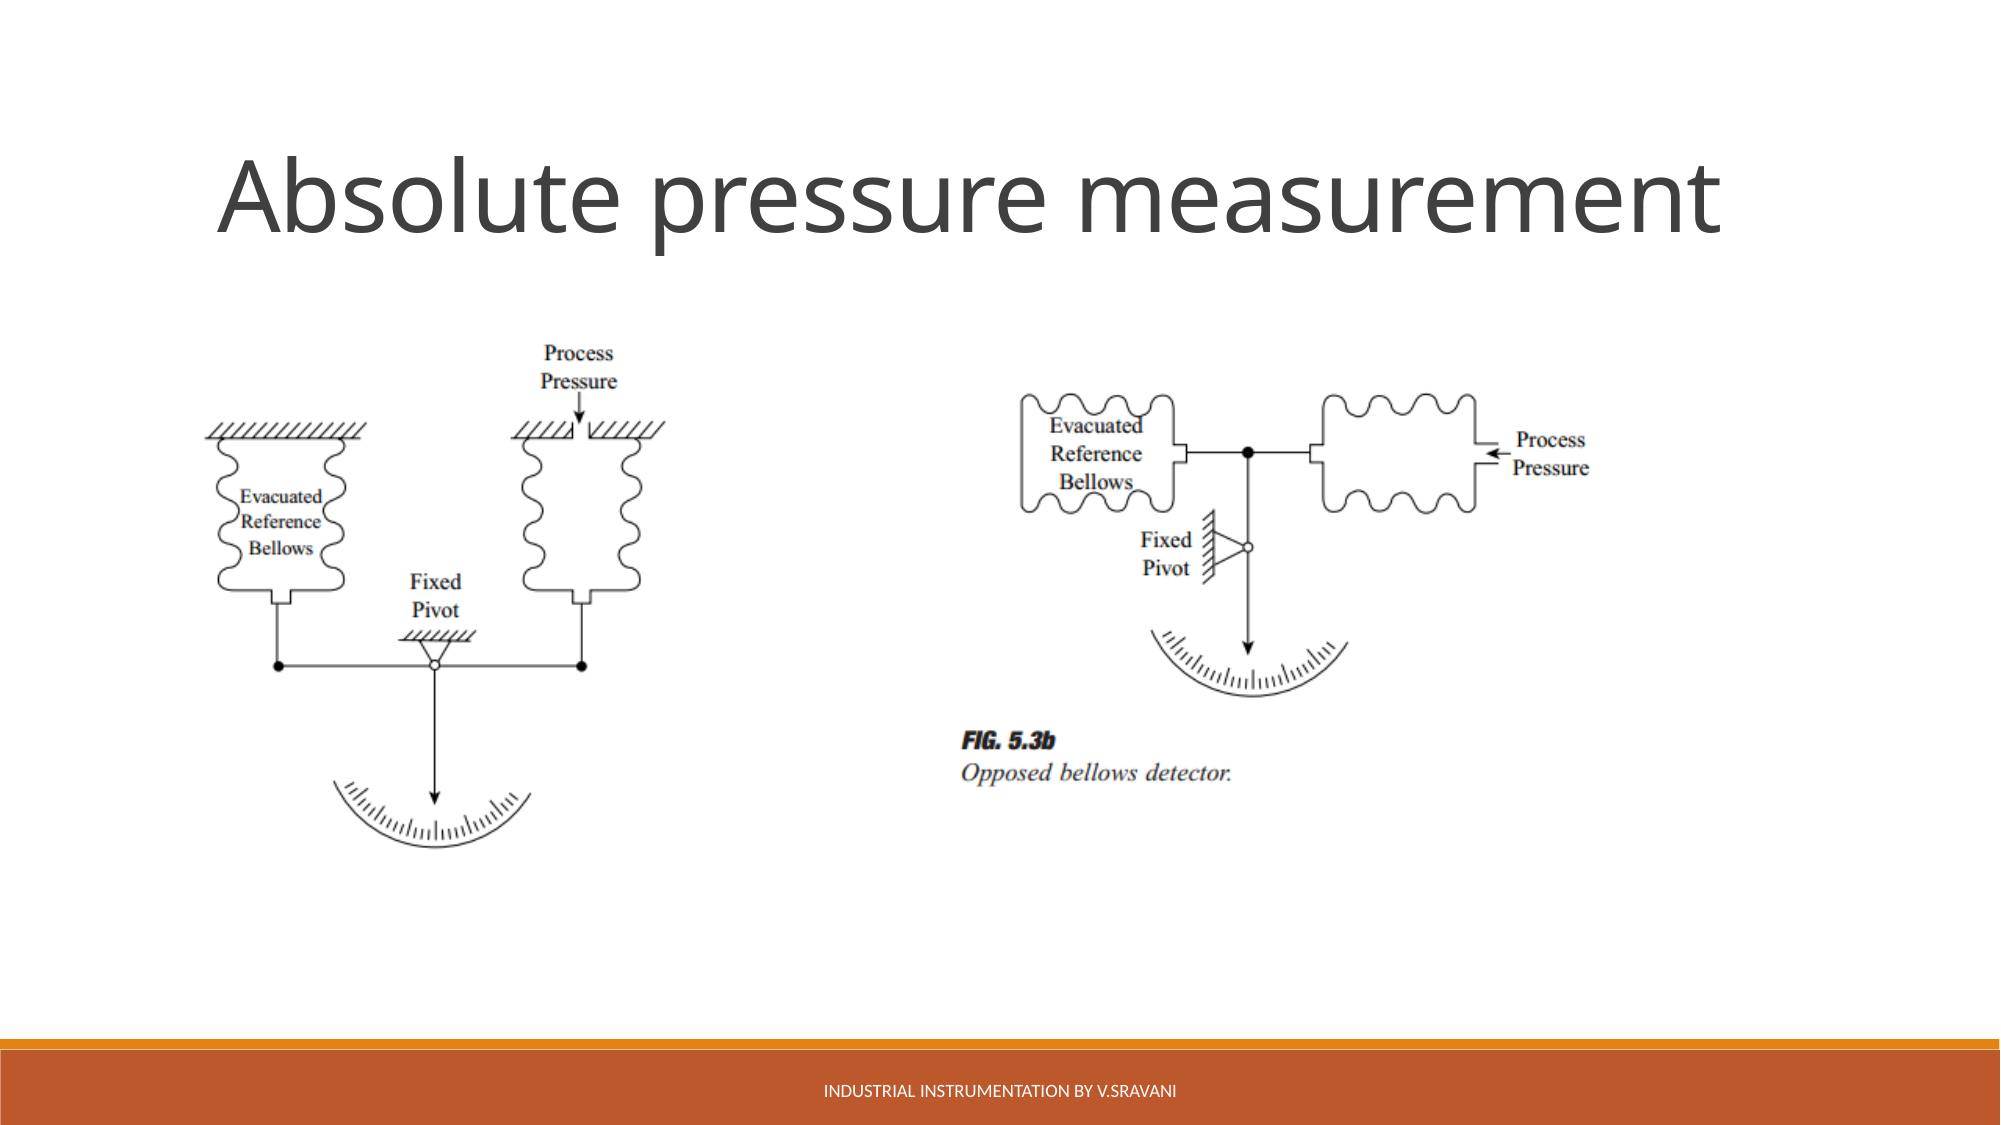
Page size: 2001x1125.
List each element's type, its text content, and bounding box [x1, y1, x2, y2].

picture [949, 361, 1631, 809]
title Absolute pressure measurement [202, 102, 1853, 261]
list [124, 312, 691, 862]
footer Industrial Instrumentation by V.Sravani [604, 1059, 1396, 1120]
